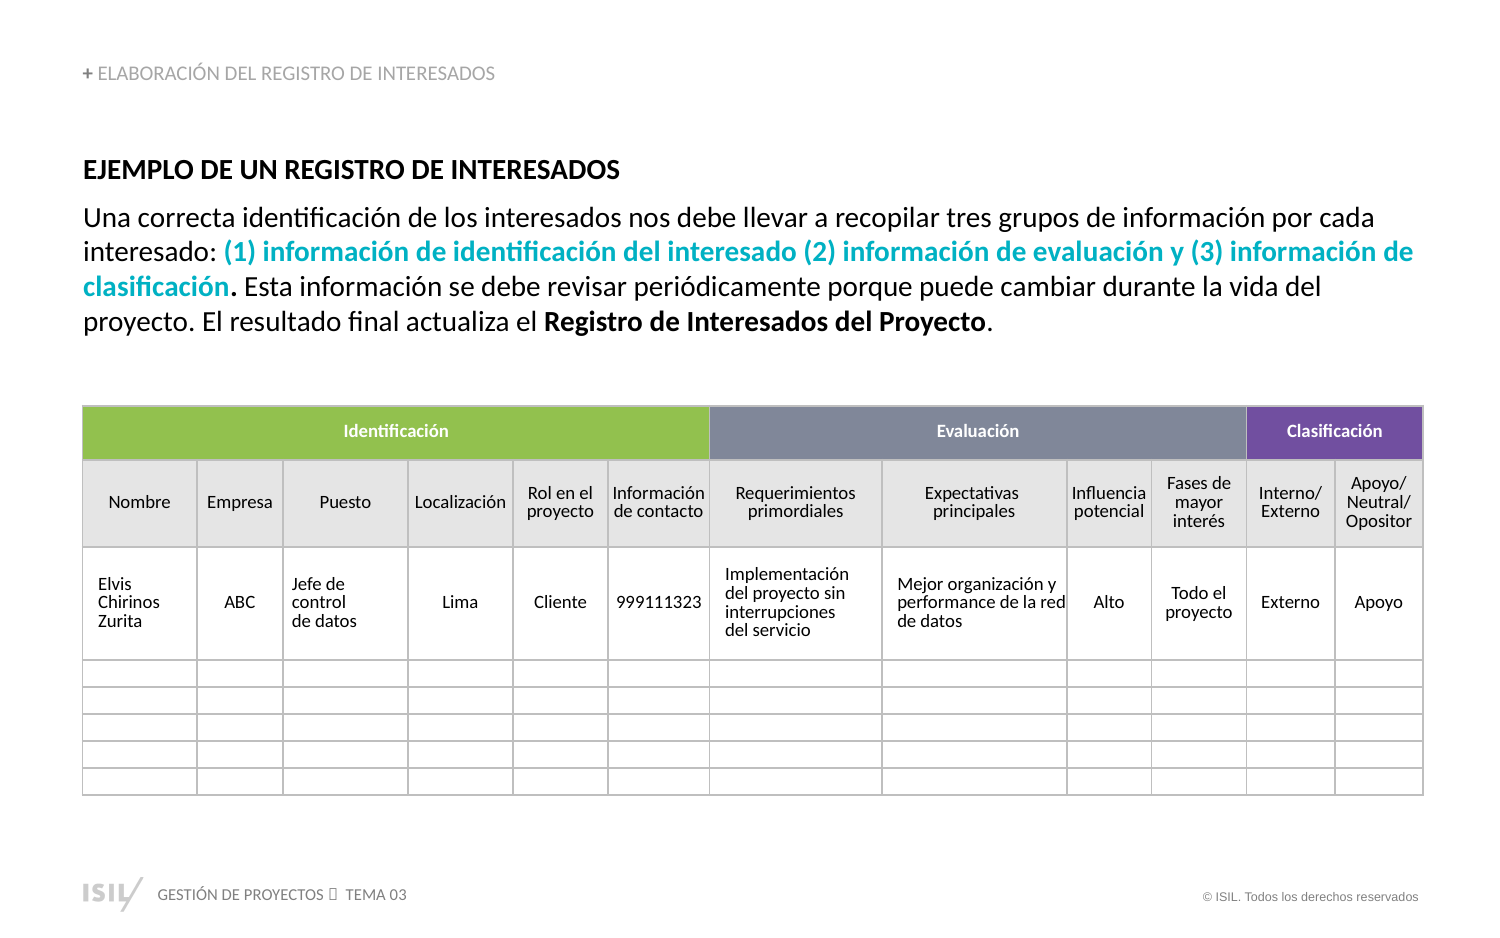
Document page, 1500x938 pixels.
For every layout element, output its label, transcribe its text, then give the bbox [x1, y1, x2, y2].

table_cell Expectativas principales [883, 461, 1066, 546]
table_cell Alto [1068, 548, 1151, 659]
table_cell Puesto [284, 461, 407, 546]
table_cell [883, 769, 1066, 794]
table_cell Todo el proyecto [1152, 548, 1246, 659]
table_cell [409, 769, 512, 794]
table_cell [284, 688, 407, 713]
table_cell Lima [409, 548, 512, 659]
table_cell [409, 715, 512, 740]
table_cell Apoyo/ Neutral/ Opositor [1336, 461, 1422, 546]
table_cell Requerimientos primordiales [710, 461, 881, 546]
table_cell [284, 742, 407, 767]
table_cell [710, 769, 881, 794]
table_cell [1068, 742, 1151, 767]
table_cell Implementación del proyecto sin interrupciones del servicio [710, 548, 881, 659]
table_cell [1068, 715, 1151, 740]
table_cell [609, 661, 709, 686]
table_cell [198, 715, 282, 740]
table_cell ABC [198, 548, 282, 659]
table_cell [710, 661, 881, 686]
table_cell [83, 715, 196, 740]
table_cell [198, 742, 282, 767]
table_cell [83, 661, 196, 686]
table_cell [83, 742, 196, 767]
table_cell [409, 742, 512, 767]
table_cell [514, 742, 607, 767]
table_cell [514, 688, 607, 713]
table_cell Mejor organización y performance de la red de datos [883, 548, 1066, 659]
table_cell Apoyo [1336, 548, 1422, 659]
text_box EJEMPLO DE UN REGISTRO DE INTERESADOS Una correcta identificación de los interesados nos debe llevar a recopilar tres grupos de información por cada interesado: (1) información de identificación del interesado (2) información de evaluación y (3) información de clasificación. Esta información se debe revisar periódicamente porque puede cambiar durante la vida del proyecto. El resultado final actualiza el Registro de Interesados del Proyecto. [83, 150, 1424, 338]
table_cell [710, 688, 881, 713]
table_cell [514, 661, 607, 686]
table_cell Jefe de control de datos [284, 548, 407, 659]
table_cell Fases de mayor interés [1152, 461, 1246, 546]
table_cell [1247, 688, 1334, 713]
table_cell [1068, 661, 1151, 686]
table_cell [409, 661, 512, 686]
table_cell [1152, 688, 1246, 713]
table_header Clasificación [1247, 407, 1422, 459]
table_cell Nombre [83, 461, 196, 546]
table_cell [609, 688, 709, 713]
text_box + ELABORACIÓN DEL REGISTRO DE INTERESADOS [82, 61, 661, 85]
table_header Identificación [83, 407, 709, 459]
table_cell [1068, 769, 1151, 794]
table_cell Rol en el proyecto [514, 461, 607, 546]
table_cell [284, 715, 407, 740]
table_cell [1336, 688, 1422, 713]
table_cell [284, 769, 407, 794]
table_cell [284, 661, 407, 686]
table_cell [883, 661, 1066, 686]
table_cell Empresa [198, 461, 282, 546]
table_cell [83, 769, 196, 794]
table_cell 999111323 [609, 548, 709, 659]
table_cell [1152, 661, 1246, 686]
table_cell [198, 661, 282, 686]
table_cell [409, 688, 512, 713]
table_cell [198, 688, 282, 713]
table_cell [1152, 742, 1246, 767]
table_cell [883, 688, 1066, 713]
table_cell [1247, 769, 1334, 794]
table_cell Cliente [514, 548, 607, 659]
table_cell [1336, 661, 1422, 686]
table_cell [514, 715, 607, 740]
table_cell [710, 715, 881, 740]
table_cell [1336, 742, 1422, 767]
table_cell Información de contacto [609, 461, 709, 546]
table_cell [609, 742, 709, 767]
table_cell [710, 742, 881, 767]
table_cell [1068, 688, 1151, 713]
table_cell [83, 688, 196, 713]
table_cell [1152, 769, 1246, 794]
table_cell Externo [1247, 548, 1334, 659]
table_cell Influencia potencial [1068, 461, 1151, 546]
table_cell [883, 715, 1066, 740]
table_cell [883, 742, 1066, 767]
table_cell [1336, 769, 1422, 794]
table_cell [1247, 742, 1334, 767]
table_cell [1336, 715, 1422, 740]
table_cell Localización [409, 461, 512, 546]
table_cell [1247, 715, 1334, 740]
table_cell [609, 769, 709, 794]
table_cell [1247, 661, 1334, 686]
table_cell Interno/ Externo [1247, 461, 1334, 546]
table_cell [198, 769, 282, 794]
table_cell Elvis Chirinos Zurita [83, 548, 196, 659]
table_cell [609, 715, 709, 740]
table_cell [514, 769, 607, 794]
table_header Evaluación [710, 407, 1246, 459]
table_cell [1152, 715, 1246, 740]
